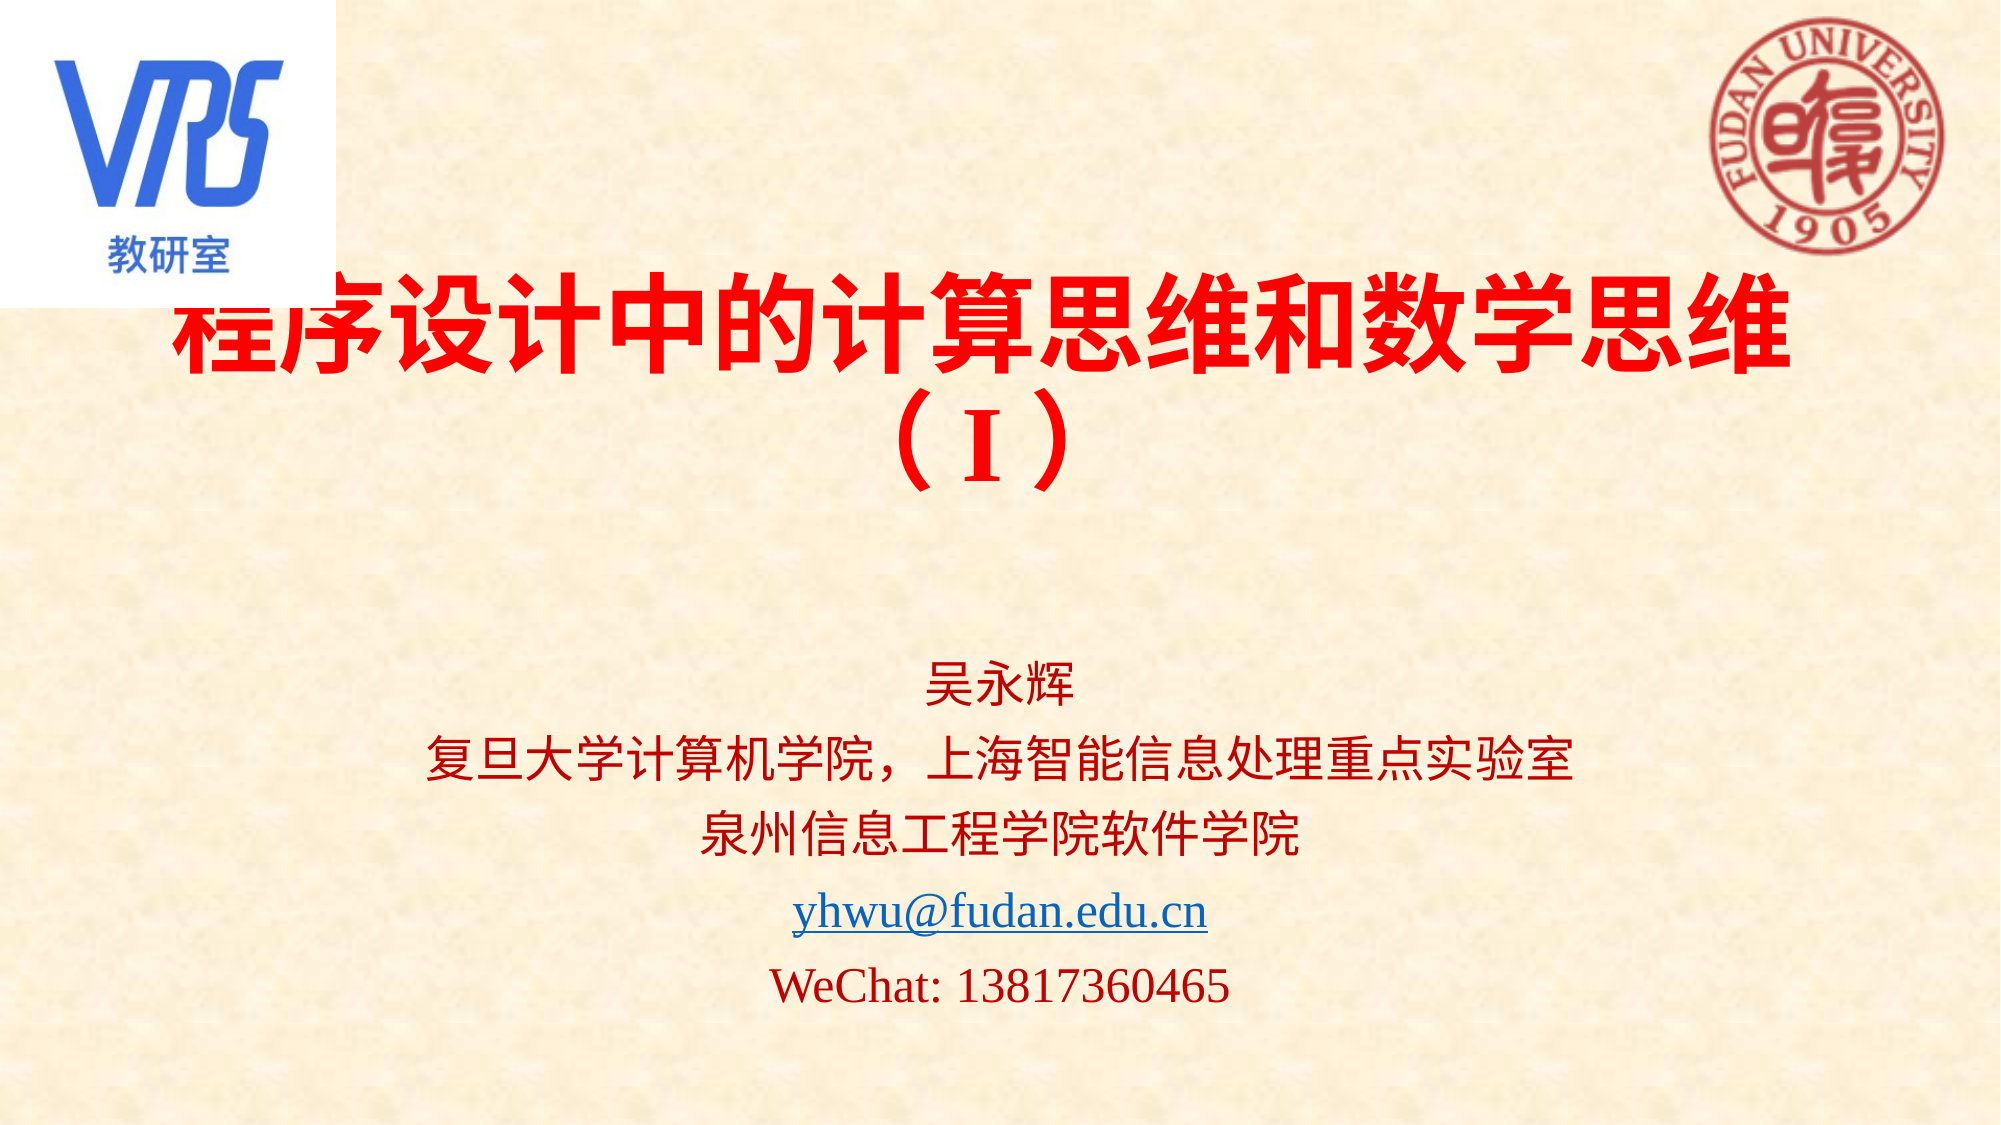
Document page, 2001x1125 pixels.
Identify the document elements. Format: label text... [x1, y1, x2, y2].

title 程序设计中的计算思维和数学思维（I） [51, 328, 1914, 513]
picture [0, 0, 2001, 1125]
subtitle 吴永辉 复旦大学计算机学院，上海智能信息处理重点实验室 泉州信息工程学院软件学院 yhwu@fudan.edu.cn WeChat: 13817360465 [249, 652, 1750, 1050]
